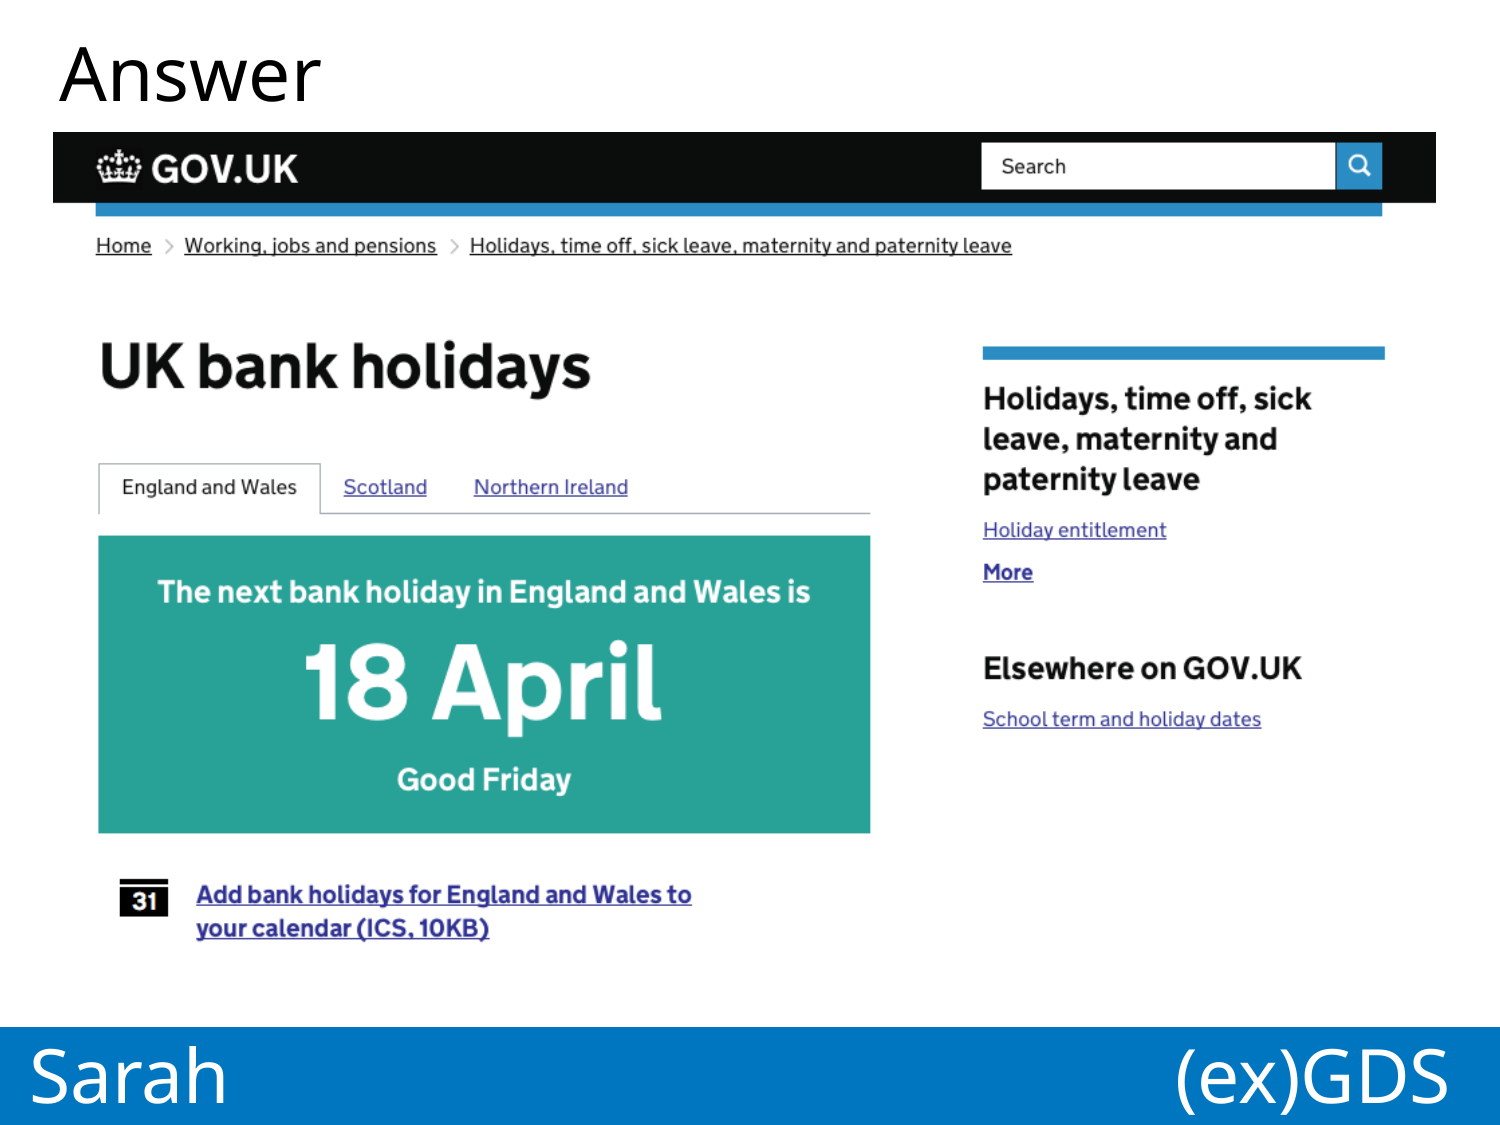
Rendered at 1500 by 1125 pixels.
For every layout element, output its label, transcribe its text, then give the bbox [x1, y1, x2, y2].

text_box [0, 1027, 1500, 1125]
text_box Answer [44, 19, 337, 204]
text_box (ex)GDS [1175, 1029, 1500, 1119]
picture [52, 132, 1436, 965]
text_box Sarah [29, 1029, 321, 1119]
